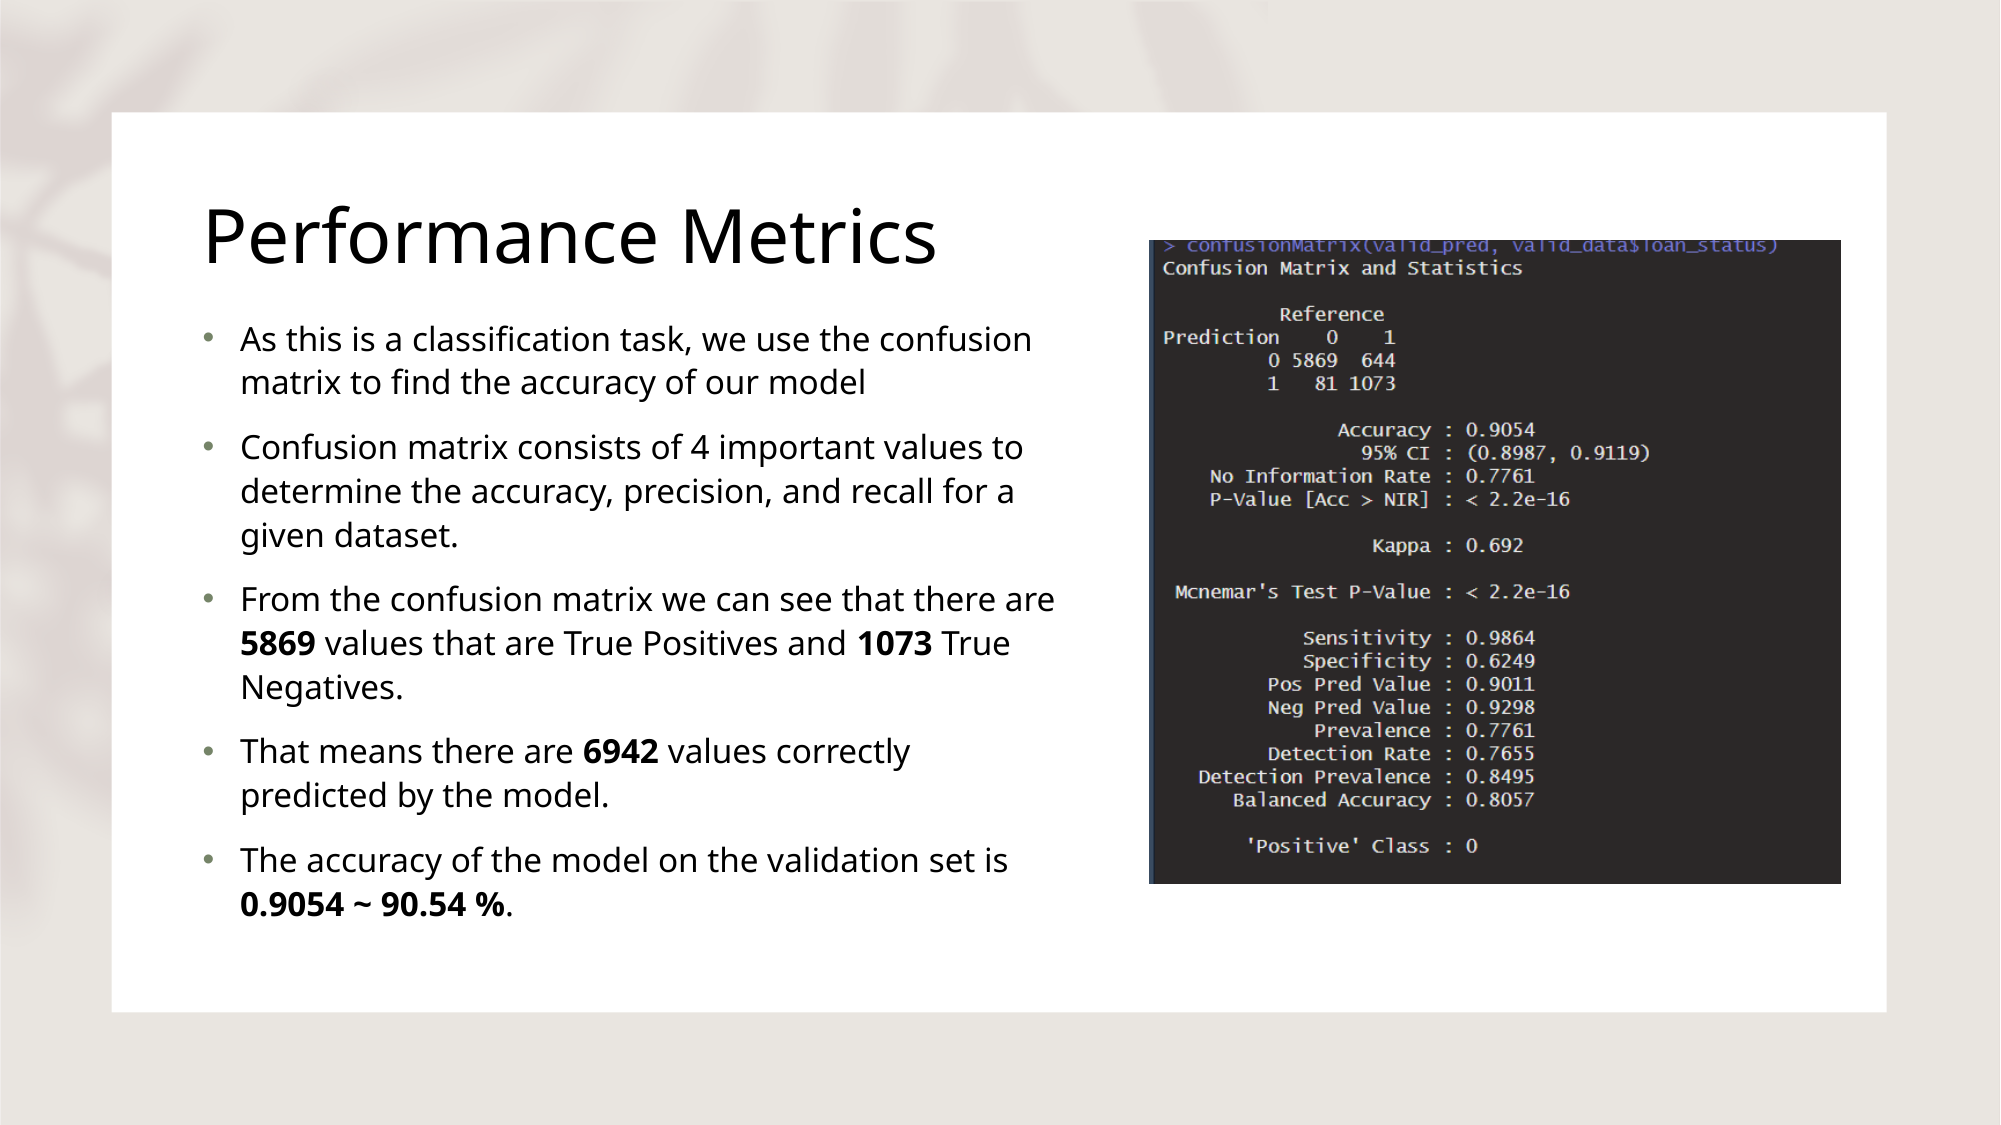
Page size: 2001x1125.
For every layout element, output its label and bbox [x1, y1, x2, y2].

picture [1149, 240, 1841, 885]
text_box [1268, 111, 1888, 1013]
text_box [0, 0, 1268, 1125]
text_box [1268, 0, 2000, 1125]
